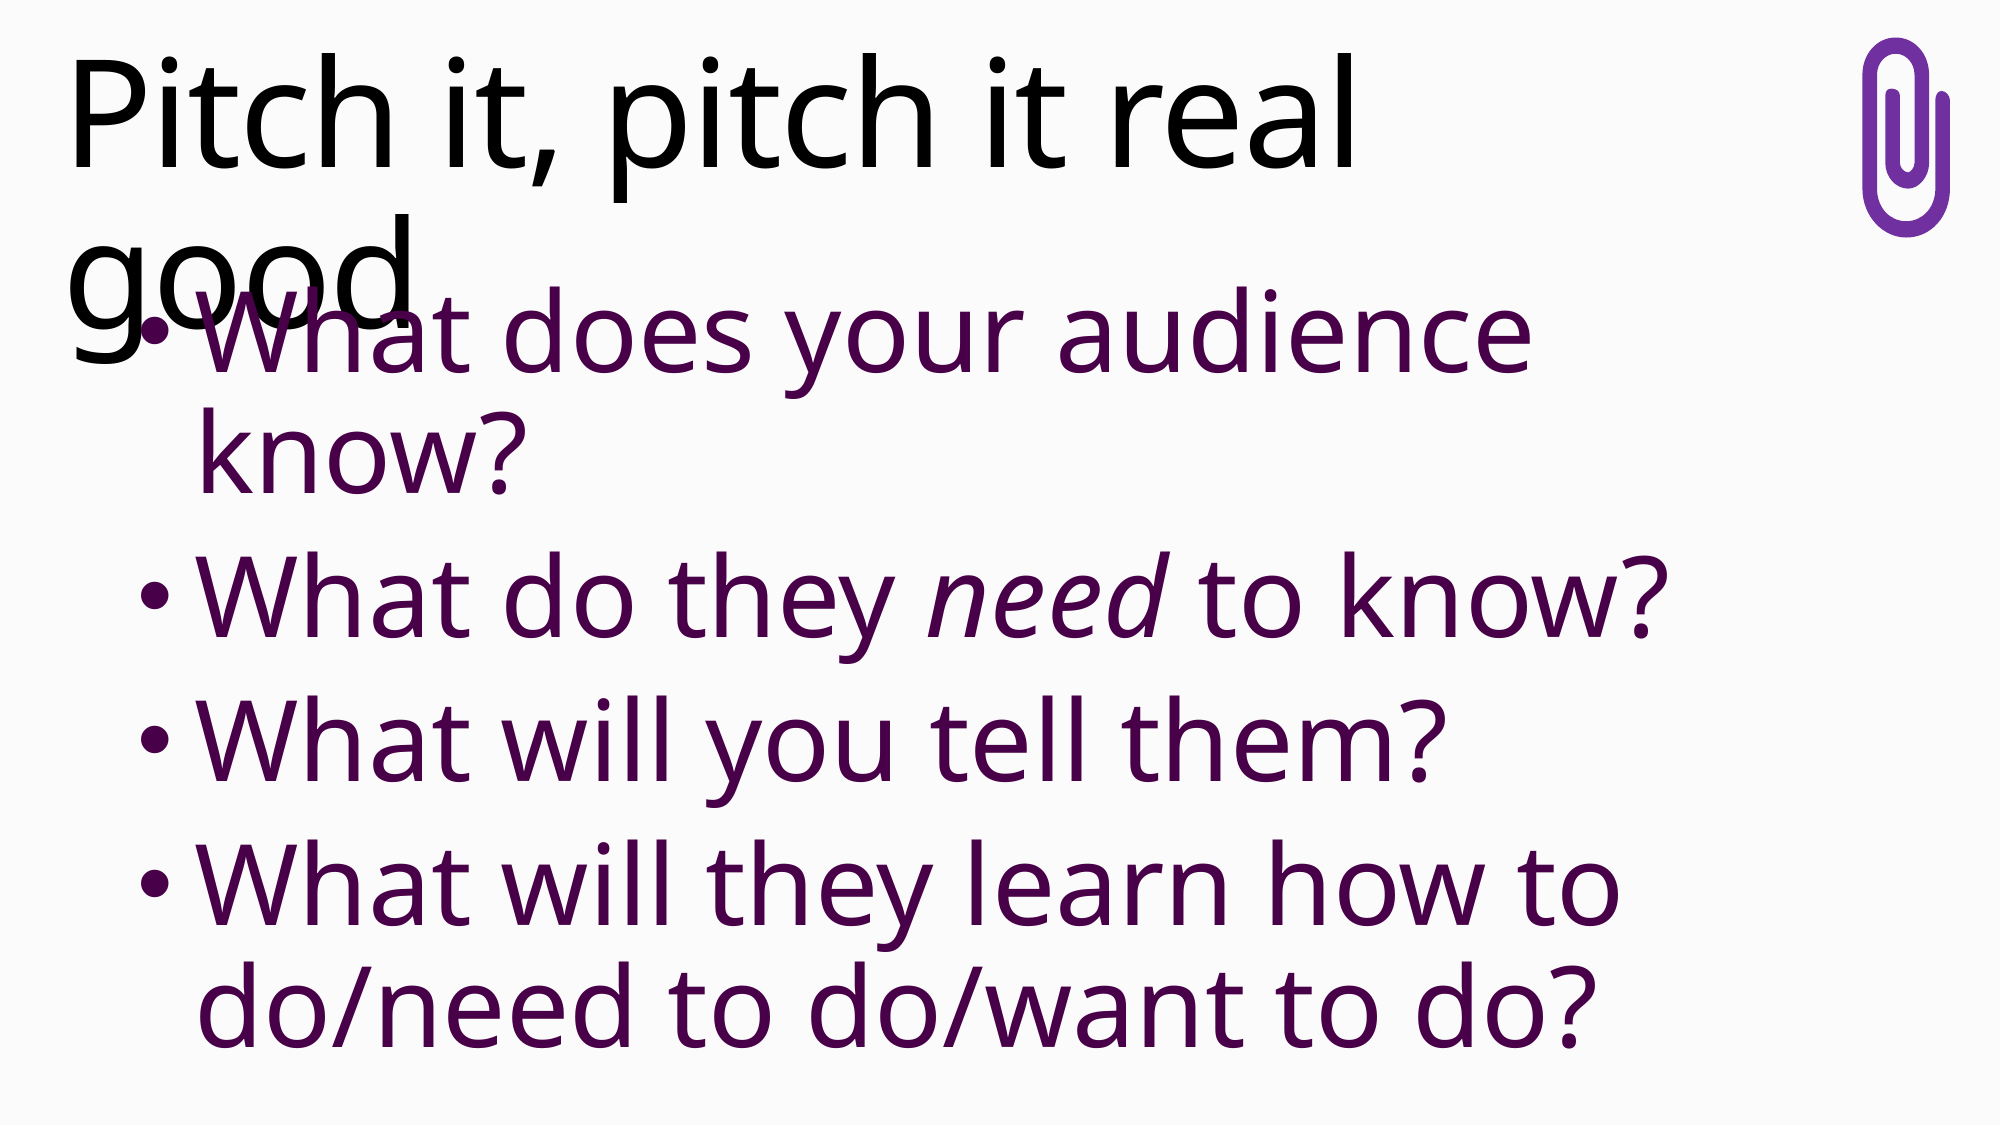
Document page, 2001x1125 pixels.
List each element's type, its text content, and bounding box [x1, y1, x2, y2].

text_box [1862, 37, 1950, 238]
title Pitch it, pitch it real good [62, 37, 1675, 313]
list What does your audience know? What do they need to know? What will you tell them? What will they learn how to do/need to do/want to do? [137, 275, 1738, 975]
